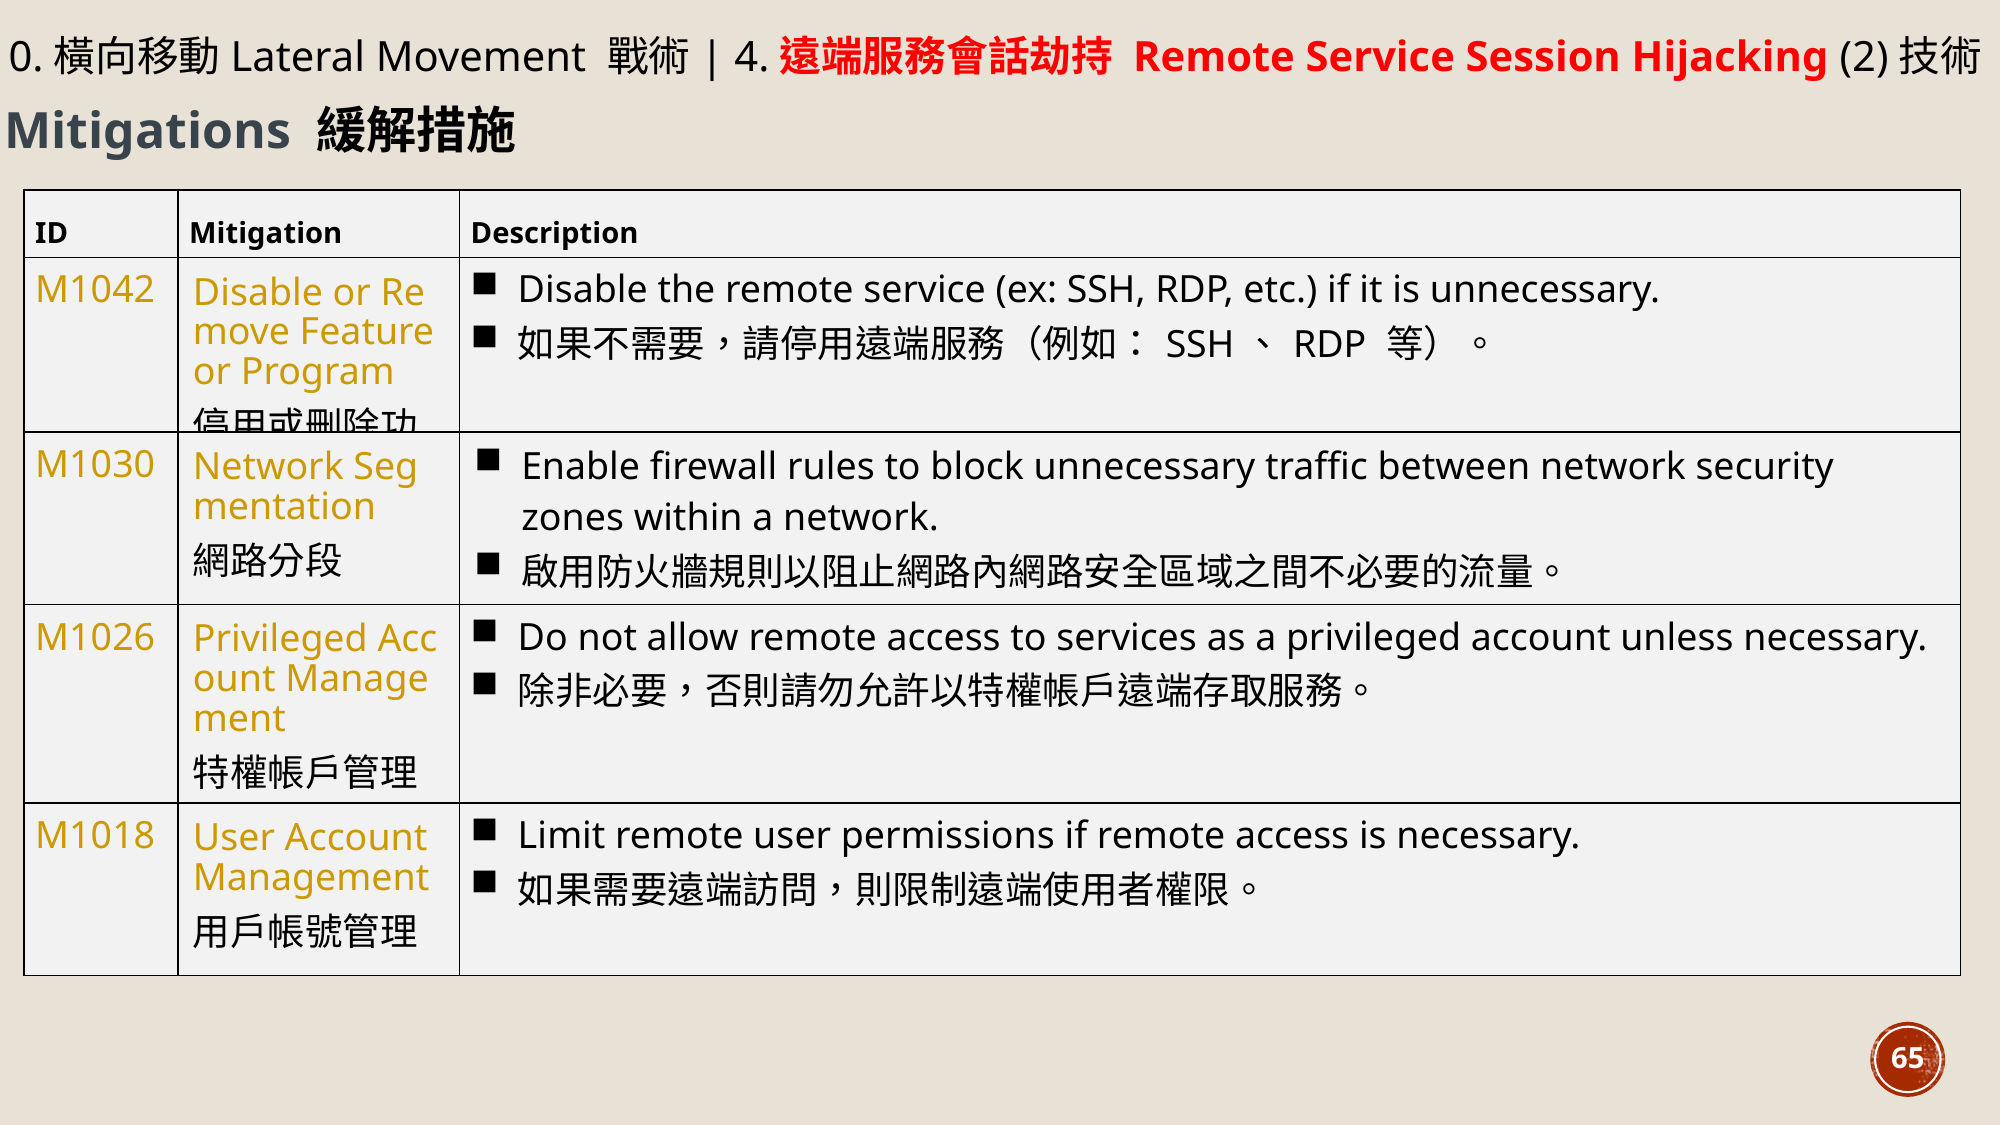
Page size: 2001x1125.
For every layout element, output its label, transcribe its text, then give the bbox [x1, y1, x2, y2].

text_box 10.橫向移動Lateral Movement 戰術| 4.遠端服務會話劫持 Remote Service Session Hijacking (2)技術 [0, 22, 1997, 88]
slide_number 65 [1855, 1028, 1961, 1089]
table_cell M1018 [25, 804, 177, 975]
table_header ID [25, 191, 177, 257]
table_cell Privileged Account Management 特權帳戶管理 [179, 605, 459, 802]
table_cell M1042 [25, 258, 177, 431]
table_cell M1030 [25, 433, 177, 604]
table_cell M1026 [25, 605, 177, 802]
table_cell Disable or Remove Feature or Program 停用或刪除功能或程式 [179, 258, 459, 431]
table_cell Limit remote user permissions if remote access is necessary. 如果需要遠端訪問，則限制遠端使用者權限。 [460, 804, 1960, 975]
table_cell Disable the remote service (ex: SSH, RDP, etc.) if it is unnecessary. 如果不需要，請停用遠端服務（例如：SSH、RDP 等）。 [460, 258, 1960, 431]
table_header Description [460, 191, 1960, 257]
text_box Mitigations 緩解措施 [0, 91, 532, 167]
table_cell Enable firewall rules to block unnecessary traffic between network security zones within a network. 啟用防火牆規則以阻止網路內網路安全區域之間不必要的流量。 [460, 433, 1960, 604]
table_cell User Account Management 用戶帳號管理 [179, 804, 459, 975]
table_cell Do not allow remote access to services as a privileged account unless necessary. 除非必要，否則請勿允許以特權帳戶遠端存取服務。 [460, 605, 1960, 802]
table_header Mitigation [179, 191, 459, 257]
table_cell Network Segmentation 網路分段 [179, 433, 459, 604]
